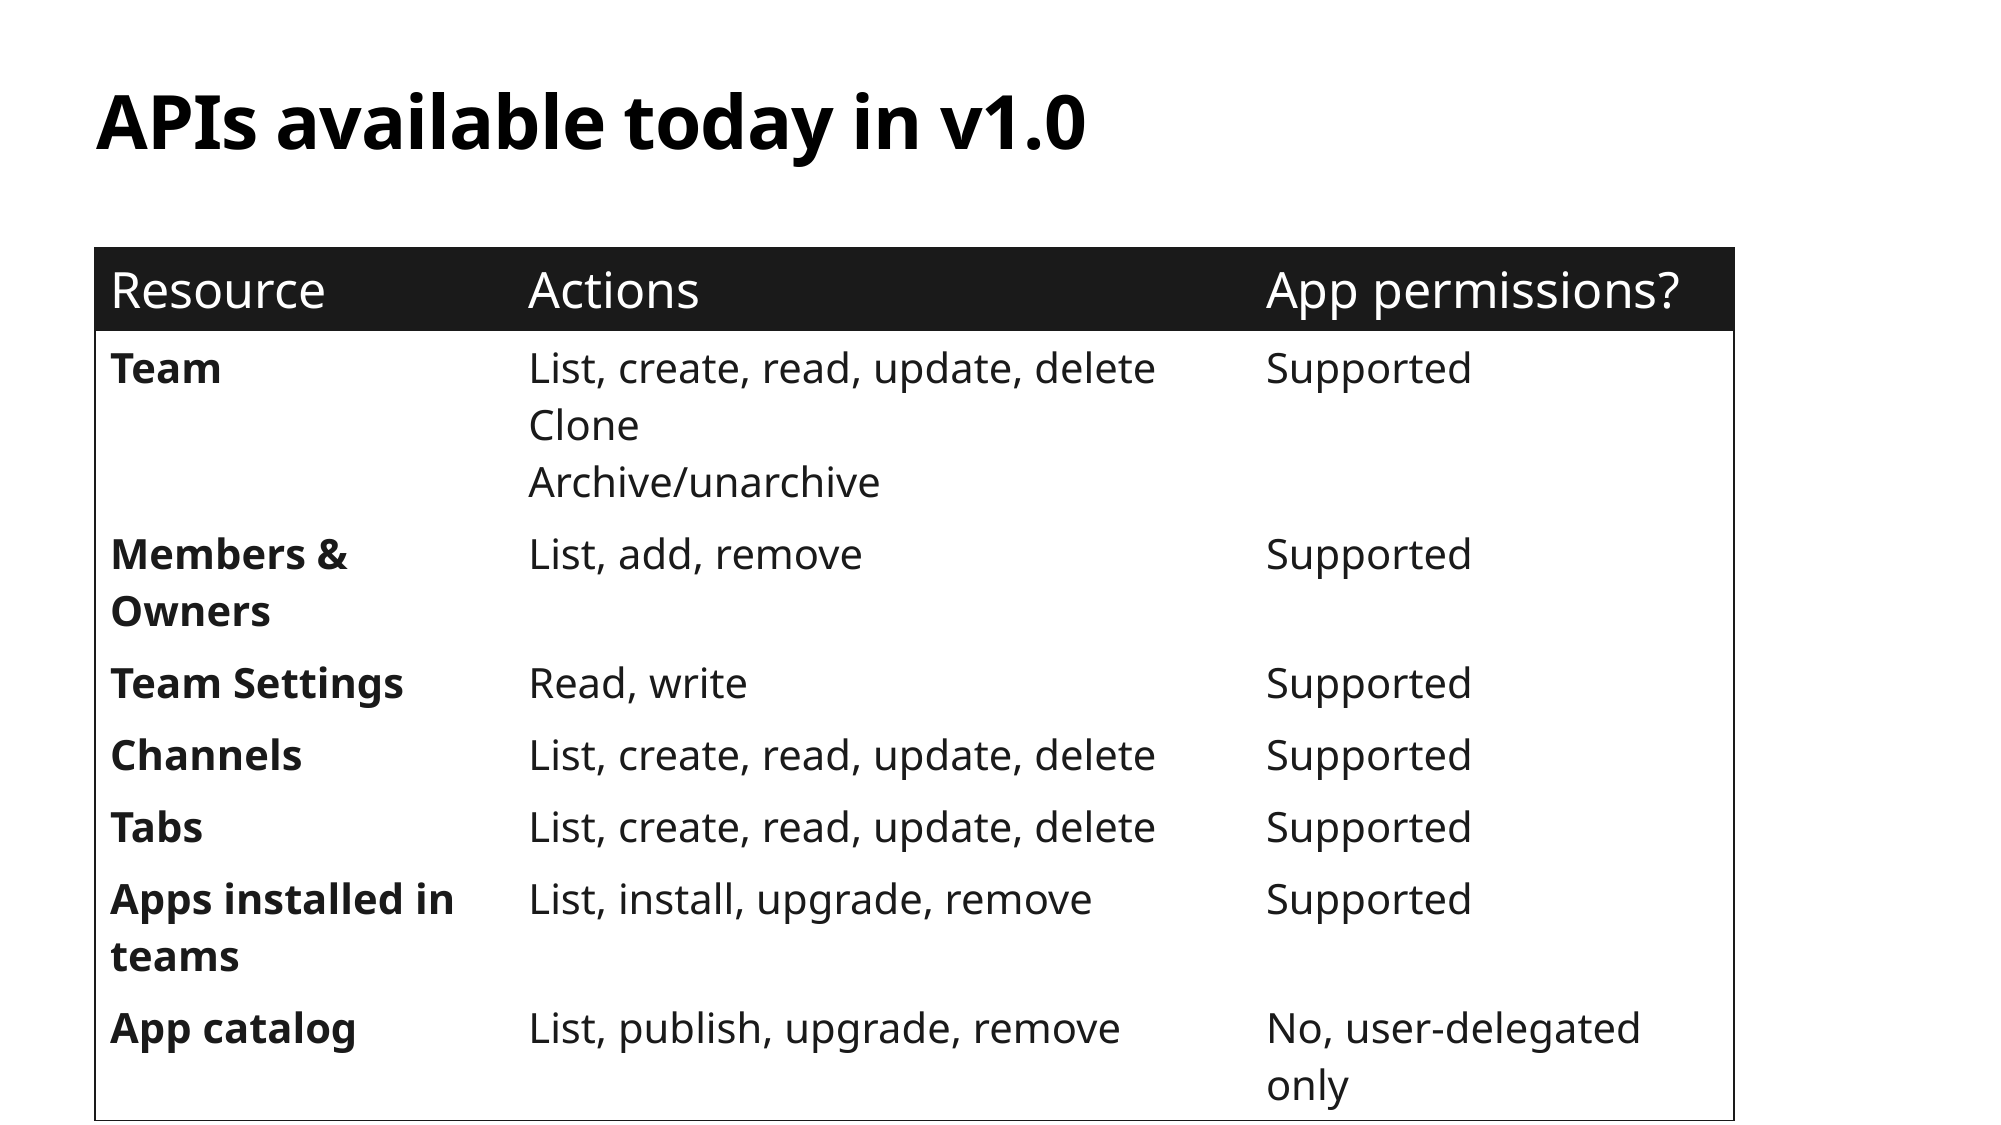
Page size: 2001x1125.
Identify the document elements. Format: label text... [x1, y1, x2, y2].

table_cell Tabs [96, 790, 513, 862]
table_cell No, user-delegated only [1251, 991, 1733, 1120]
table_cell List, create, read, update, delete [513, 790, 1251, 862]
table_header Resource [96, 249, 513, 331]
table_cell Team [96, 331, 513, 517]
table_cell List, install, upgrade, remove [513, 862, 1251, 991]
table_cell Supported [1251, 862, 1733, 991]
table_cell List, create, read, update, delete Clone Archive/unarchive [513, 331, 1251, 517]
table_header Actions [513, 249, 1251, 331]
table_cell Supported [1251, 331, 1733, 517]
table_cell Team Settings [96, 646, 513, 718]
table_cell Supported [1251, 517, 1733, 646]
table_cell Supported [1251, 646, 1733, 718]
table_cell App catalog [96, 991, 513, 1120]
table_cell Supported [1251, 718, 1733, 790]
table_header App permissions? [1251, 249, 1733, 331]
table_cell List, create, read, update, delete [513, 718, 1251, 790]
table_cell Members & Owners [96, 517, 513, 646]
table_cell Apps installed in teams [96, 862, 513, 991]
table_cell List, publish, upgrade, remove [513, 991, 1251, 1120]
table_cell List, add, remove [513, 517, 1251, 646]
table_cell Read, write [513, 646, 1251, 718]
table_cell Channels [96, 718, 513, 790]
title APIs available today in v1.0 [96, 75, 1904, 166]
table_cell Supported [1251, 790, 1733, 862]
